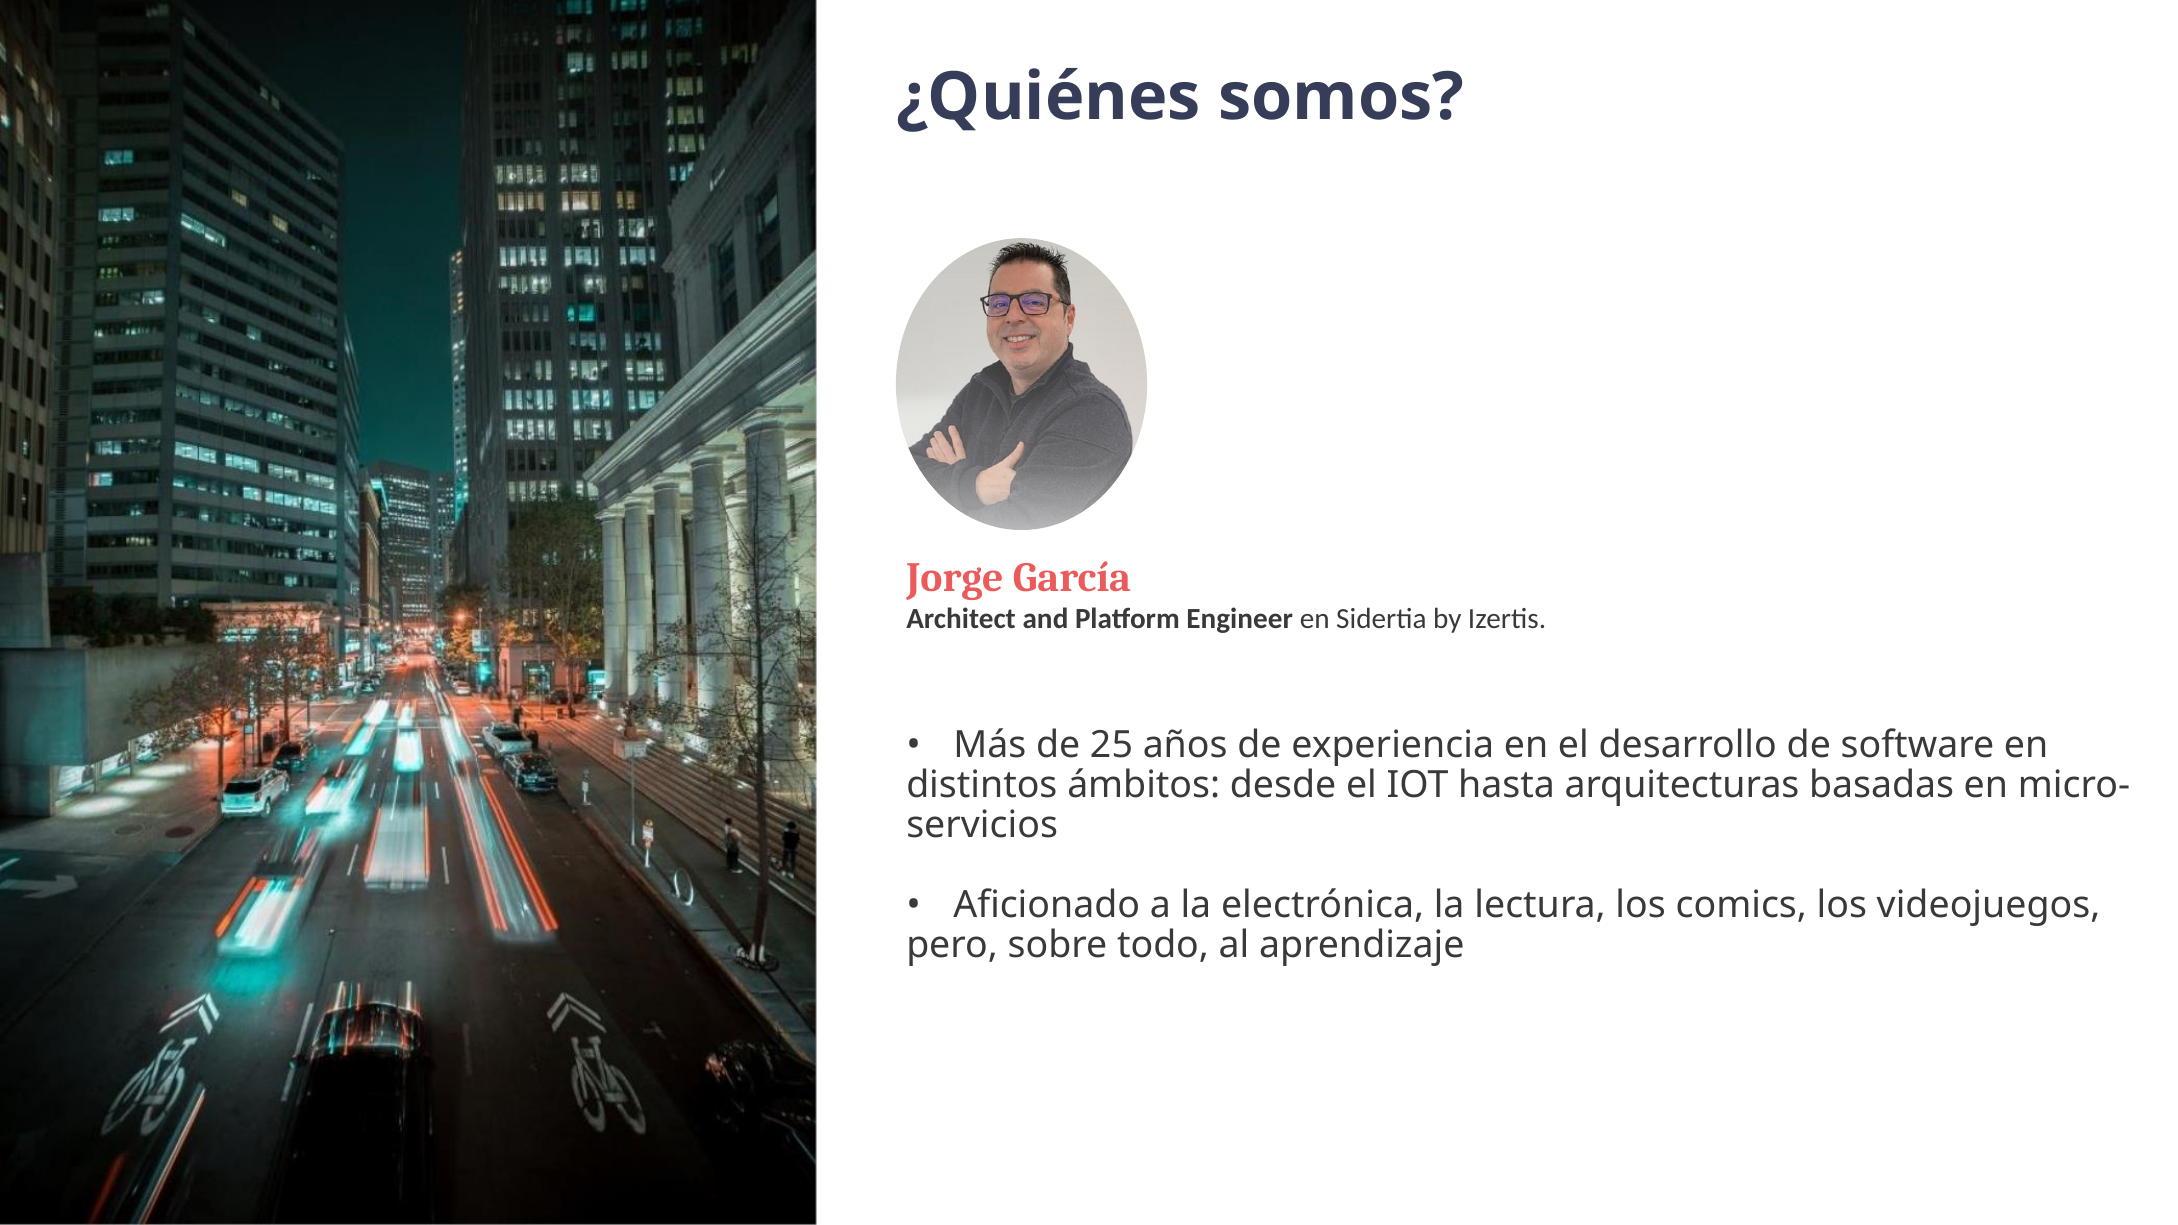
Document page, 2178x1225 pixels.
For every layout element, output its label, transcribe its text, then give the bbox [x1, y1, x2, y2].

text_box Jorge García Architect and Platform Engineer en Sidertia by Izertis. [906, 556, 1703, 635]
text_box [893, 236, 1150, 533]
text_box [0, 0, 2177, 1225]
text_box • Aficionado a la electrónica, la lectura, los comics, los videojuegos, pero, sobre todo, al aprendizaje [906, 884, 2163, 965]
text_box • Más de 25 años de experiencia en el desarrollo de software en distintos ámbitos: desde el IOT hasta arquitecturas basadas en micro-servicios [906, 724, 2178, 846]
text_box ¿Quiénes somos? [896, 63, 1574, 133]
